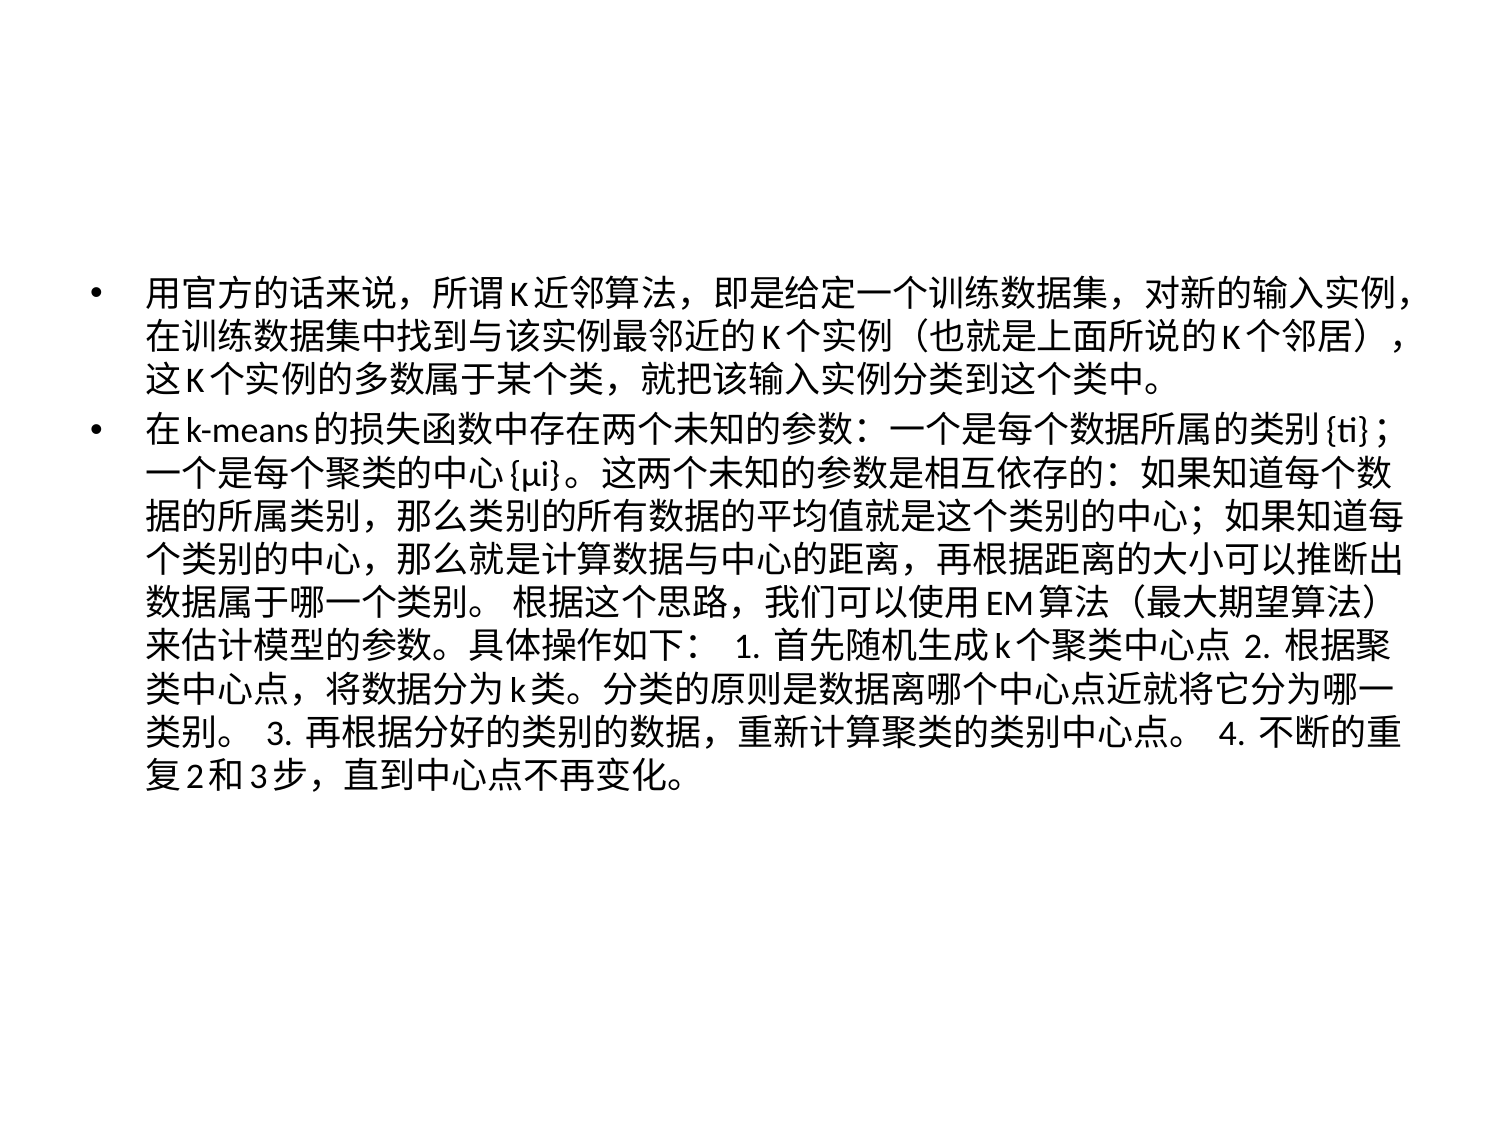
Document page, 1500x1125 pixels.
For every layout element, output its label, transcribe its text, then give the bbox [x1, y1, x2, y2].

list 用官方的话来说，所谓K近邻算法，即是给定一个训练数据集，对新的输入实例，在训练数据集中找到与该实例最邻近的K个实例（也就是上面所说的K个邻居），这K个实例的多数属于某个类，就把该输入实例分类到这个类中。 在k-means的损失函数中存在两个未知的参数：一个是每个数据所属的类别{ti}；一个是每个聚类的中心{μi}。这两个未知的参数是相互依存的：如果知道每个数据的所属类别，那么类别的所有数据的平均值就是这个类别的中心；如果知道每个类别的中心，那么就是计算数据与中心的距离，再根据距离的大小可以推断出数据属于哪一个类别。 根据这个思路，我们可以使用EM算法（最大期望算法）来估计模型的参数。具体操作如下： 1. 首先随机生成k个聚类中心点 2. 根据聚类中心点，将数据分为k类。分类的原则是数据离哪个中心点近就将它分为哪一类别。 3. 再根据分好的类别的数据，重新计算聚类的类别中心点。 4. 不断的重复2和3步，直到中心点不再变化。 [75, 262, 1425, 823]
